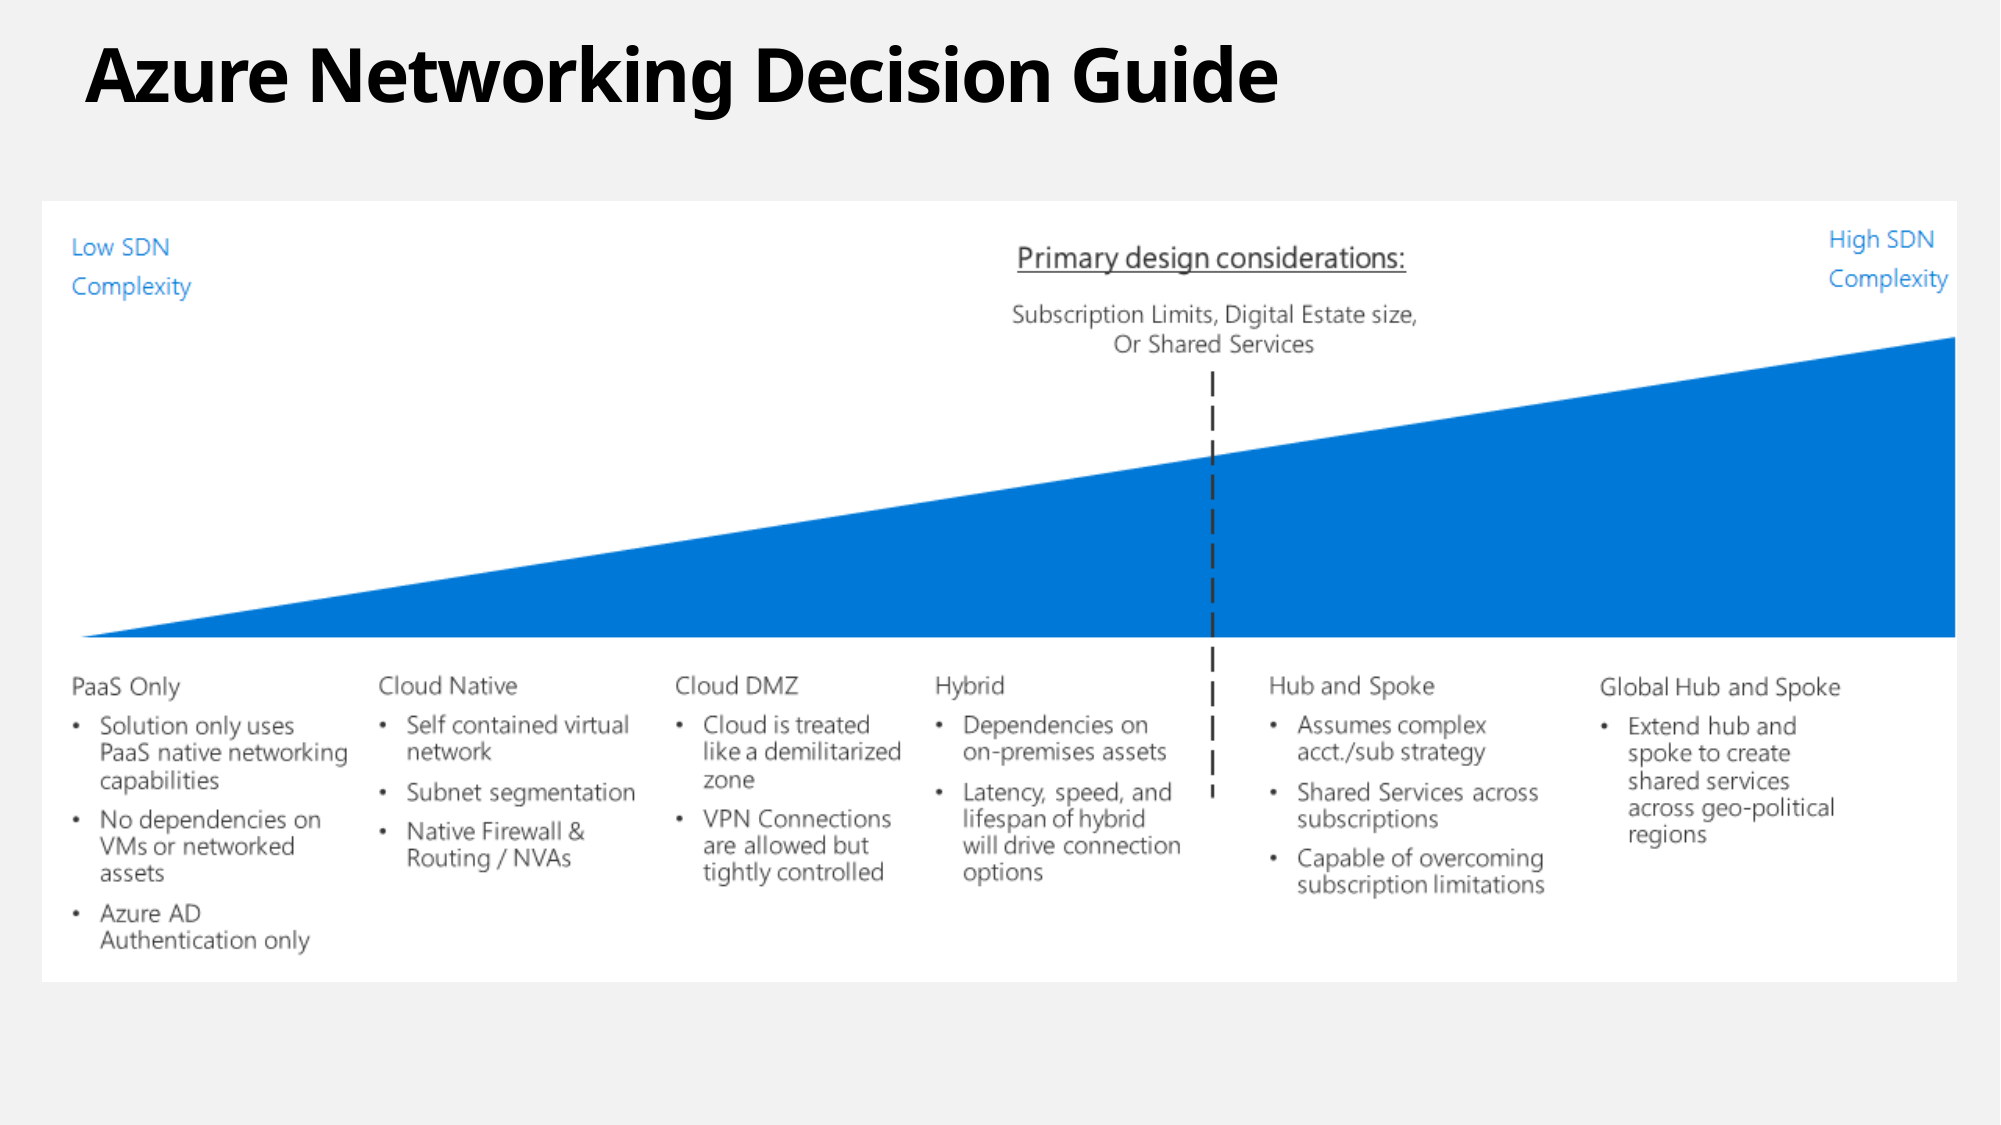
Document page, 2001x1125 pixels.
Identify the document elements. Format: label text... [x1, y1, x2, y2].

picture [42, 201, 1958, 982]
title Azure Networking Decision Guide [85, 37, 1915, 161]
